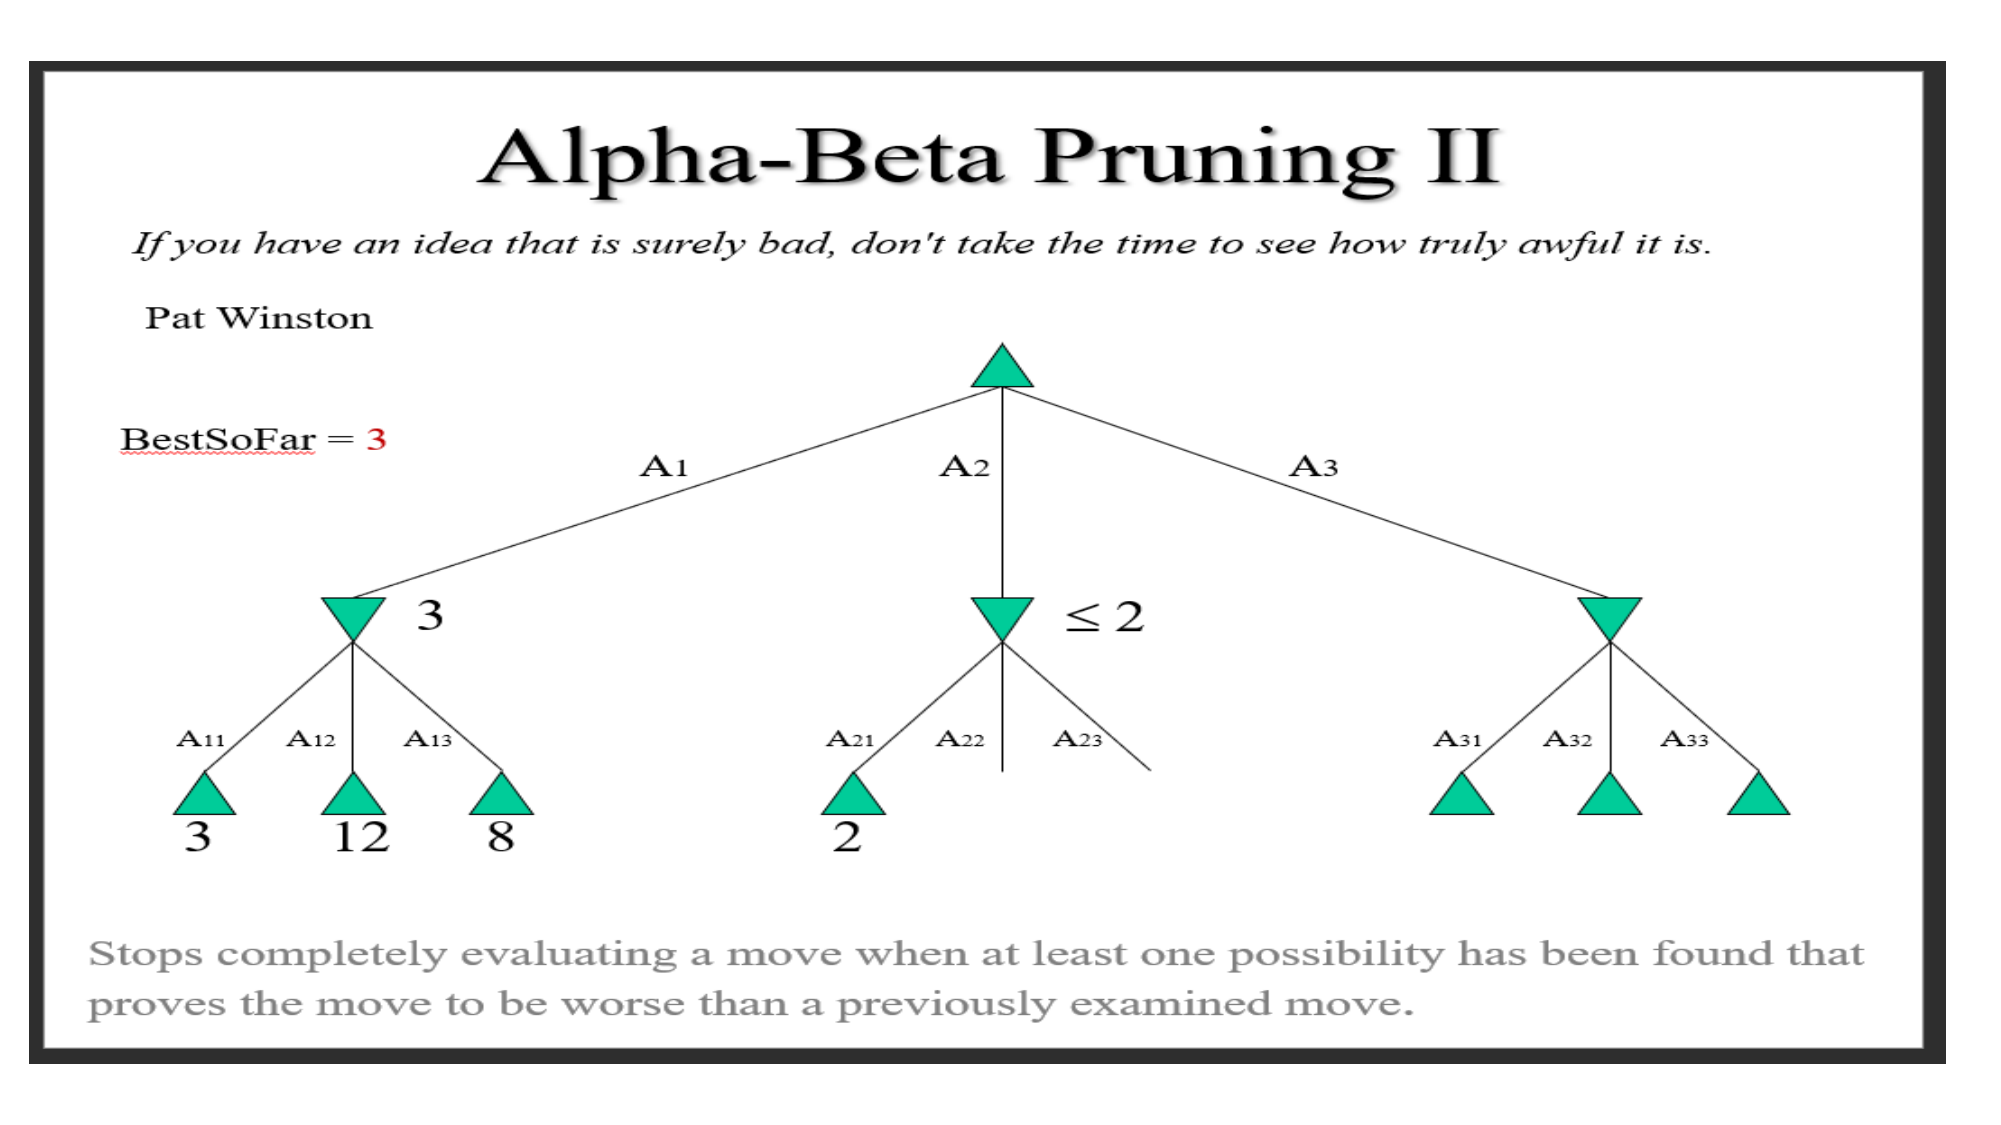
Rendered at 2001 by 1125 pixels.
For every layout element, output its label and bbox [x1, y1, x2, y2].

picture [29, 61, 1946, 1064]
